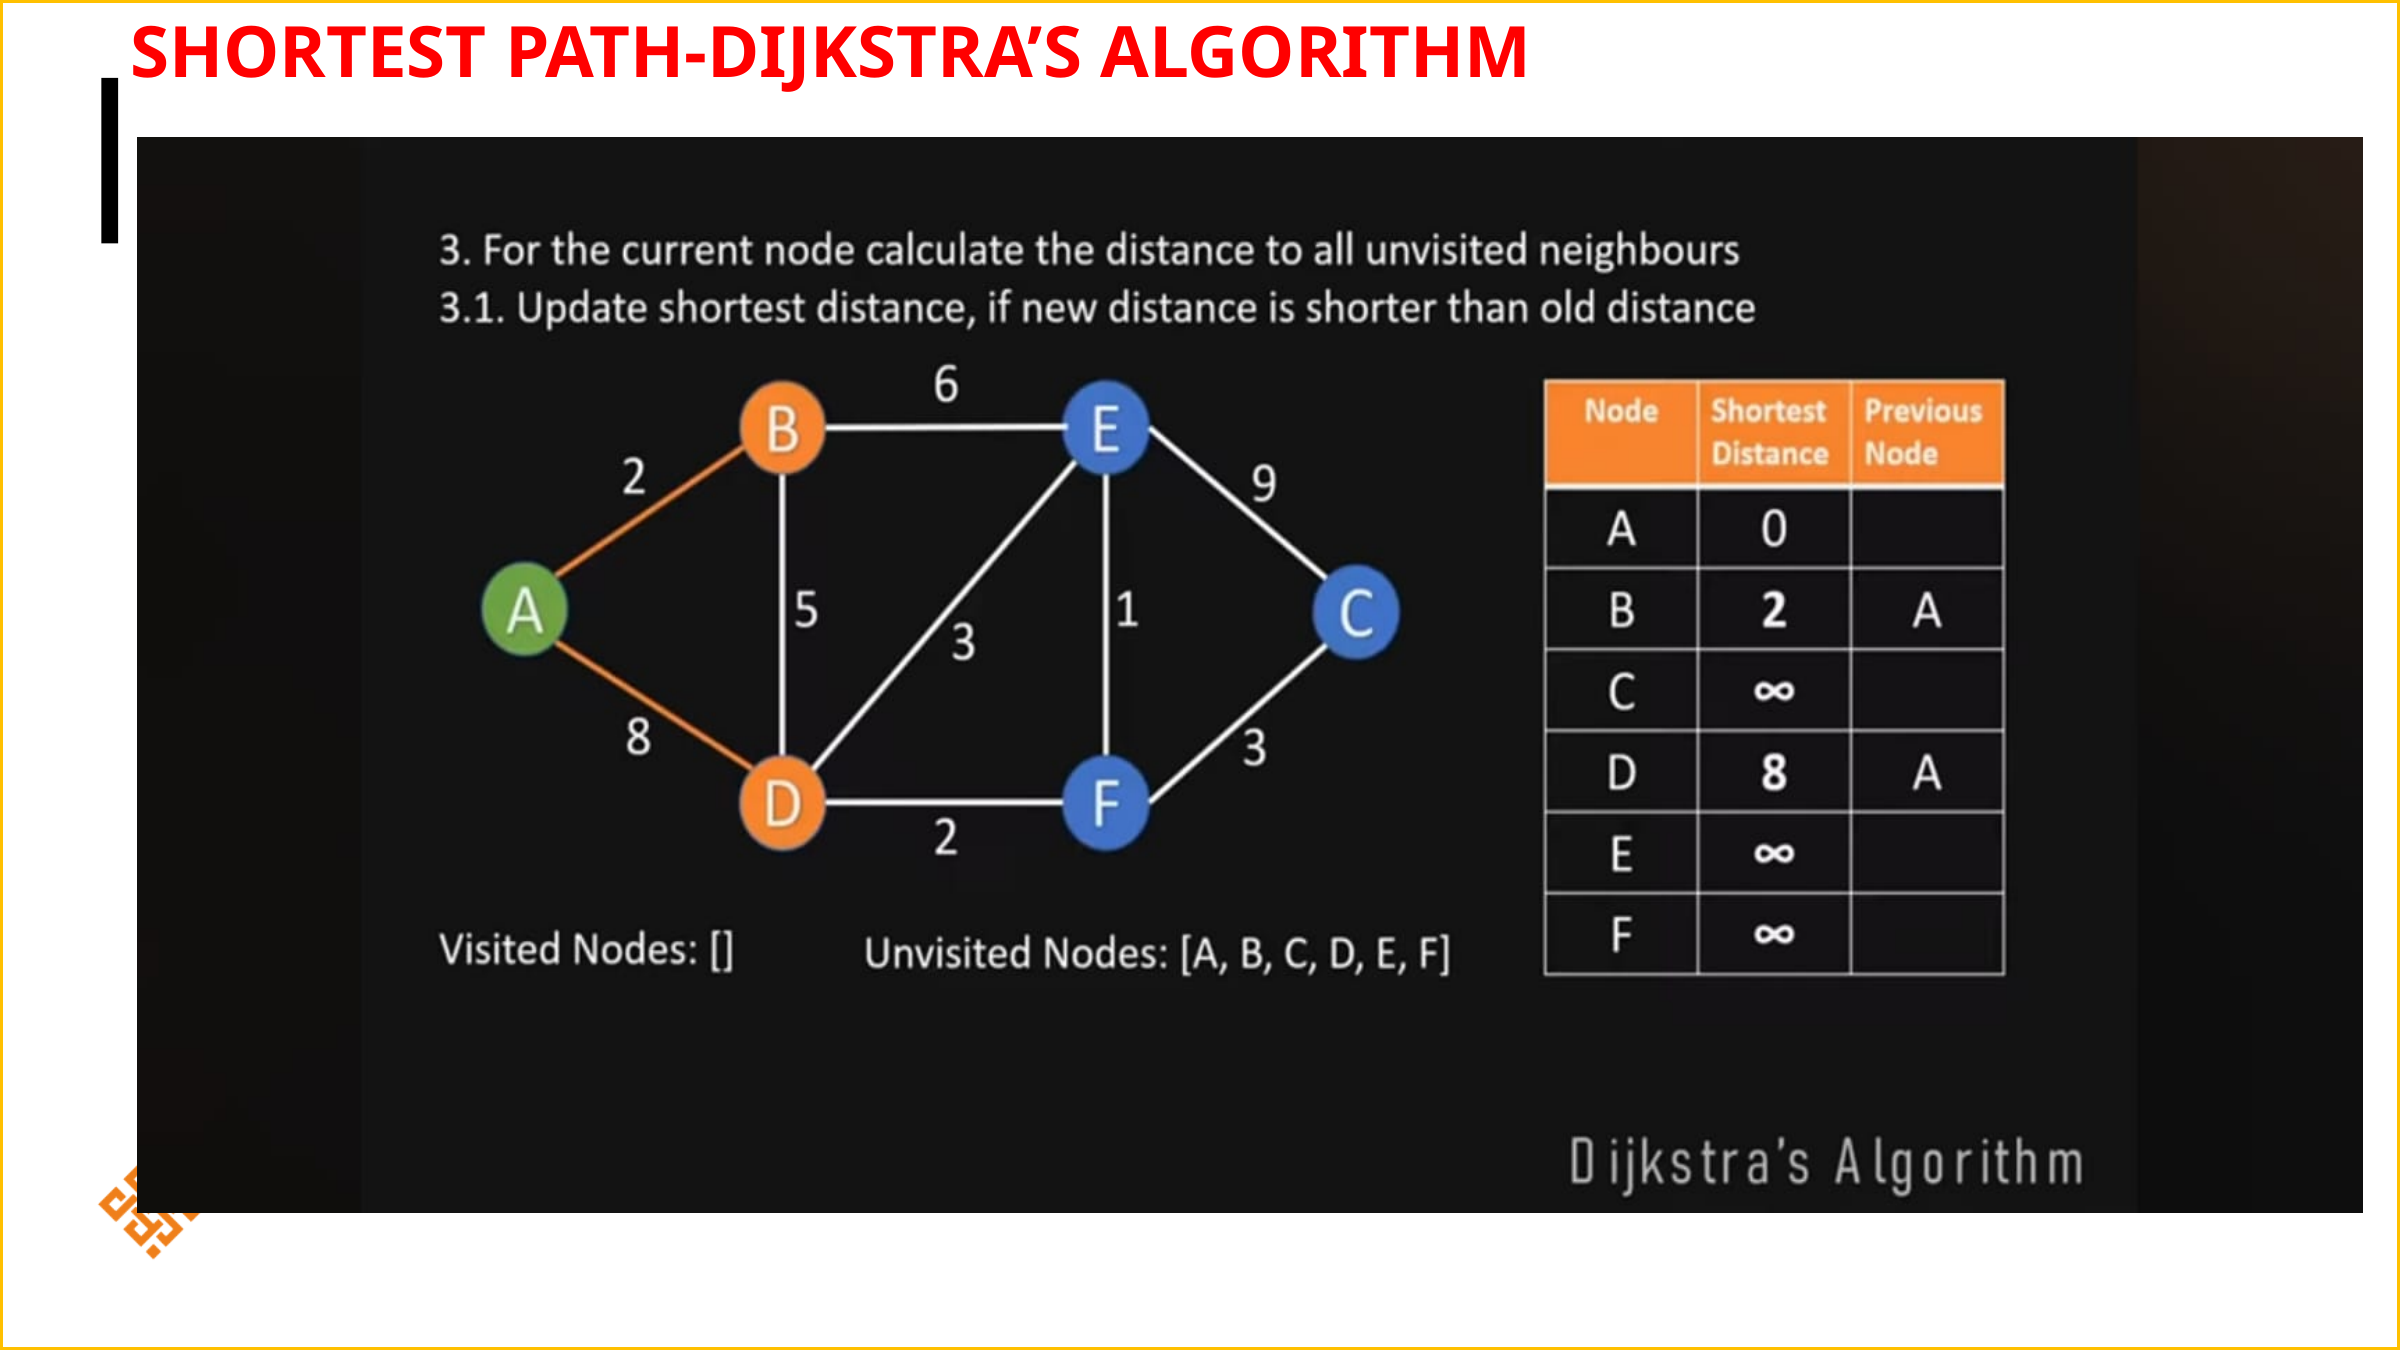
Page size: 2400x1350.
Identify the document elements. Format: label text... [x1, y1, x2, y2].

picture [75, 136, 2363, 1350]
title SHORTEST PATH-Dijkstra’s Algorithm [112, 0, 2288, 85]
